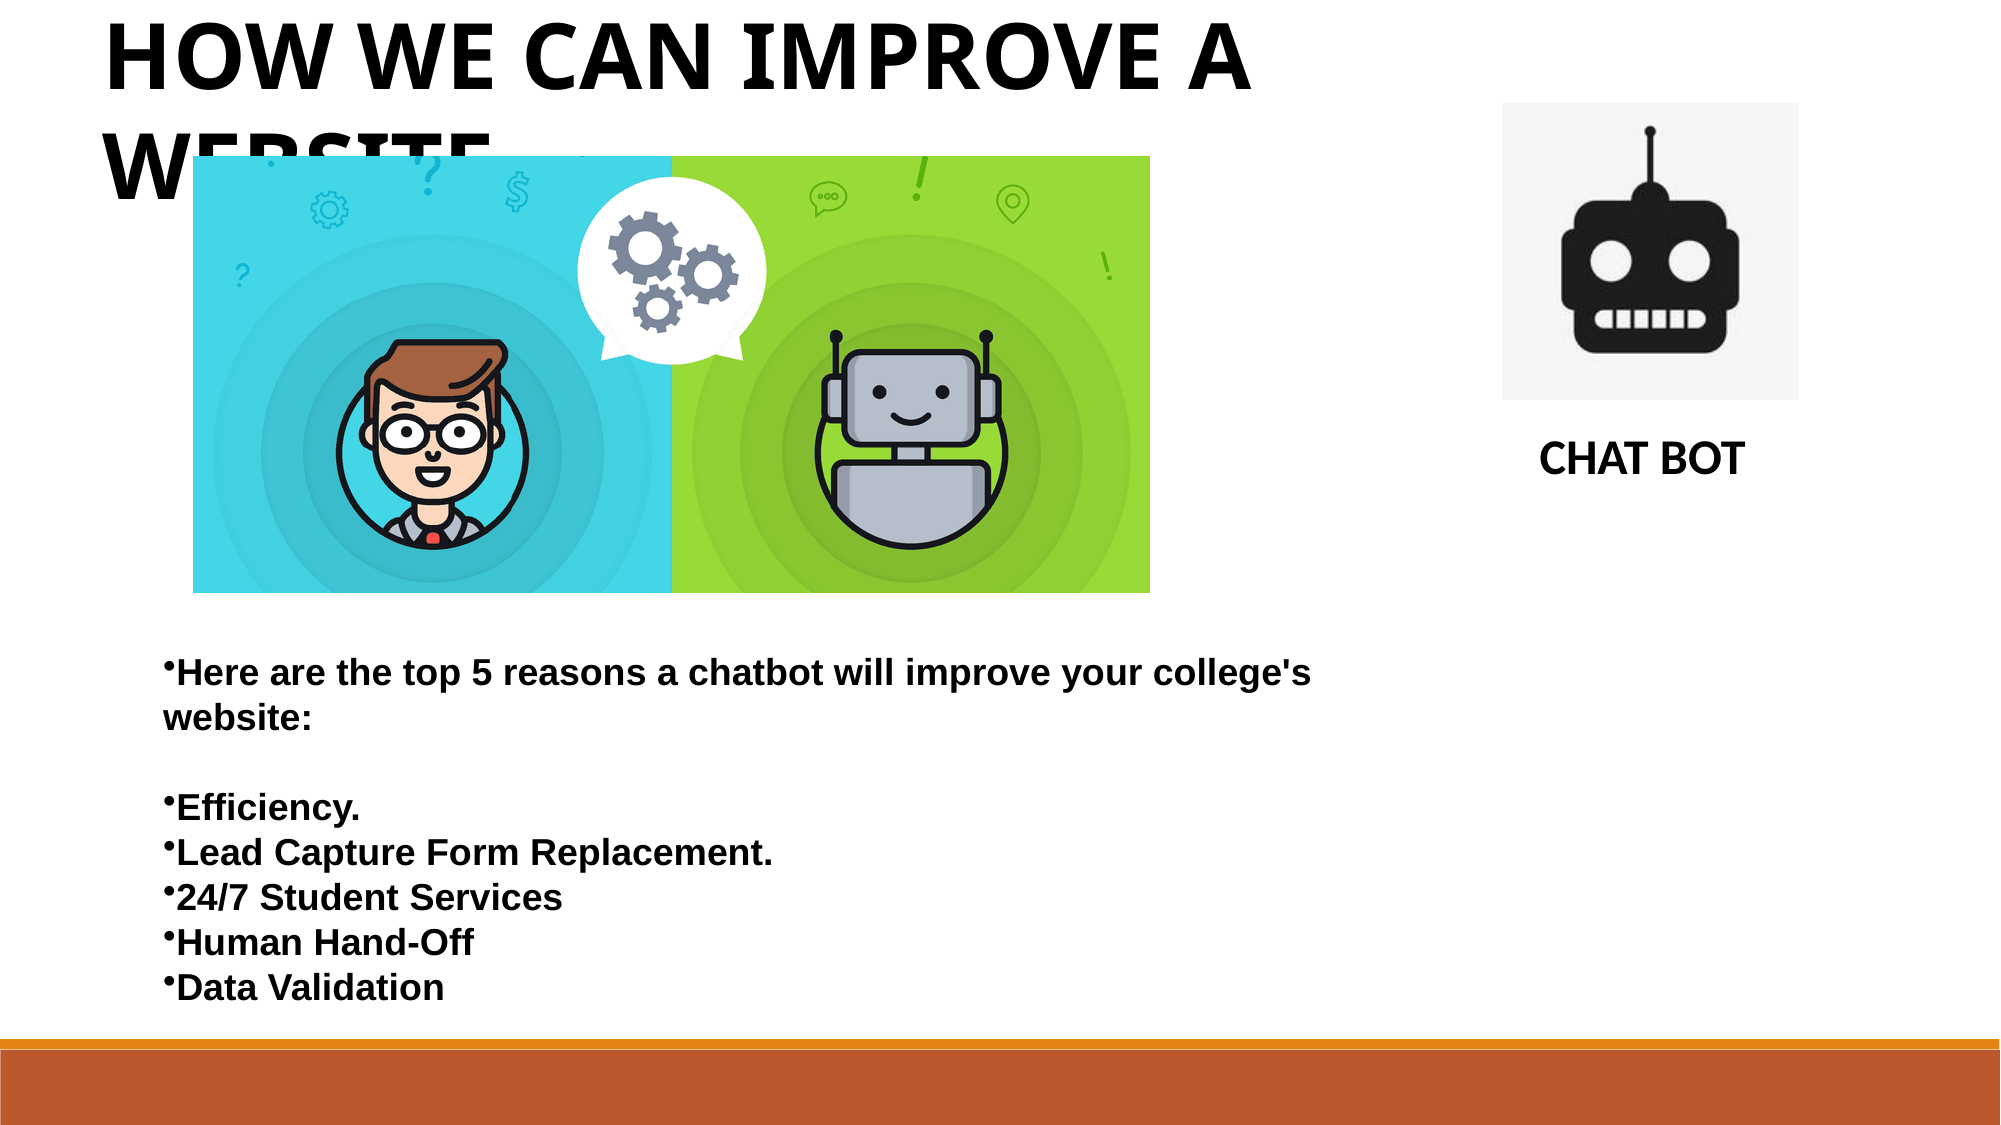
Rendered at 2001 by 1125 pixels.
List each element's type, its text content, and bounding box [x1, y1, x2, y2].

picture [192, 156, 1150, 594]
text_box Here are the top 5 reasons a chatbot will improve your college's website: Efficiency. Lead Capture Form Replacement. 24/7 Student Services Human Hand-Off Data Validation [148, 640, 1411, 1016]
picture [1502, 103, 1799, 400]
text_box CHAT BOT [1524, 416, 1866, 492]
text_box HOW WE CAN IMPROVE A WEBSITE [87, 0, 1613, 226]
